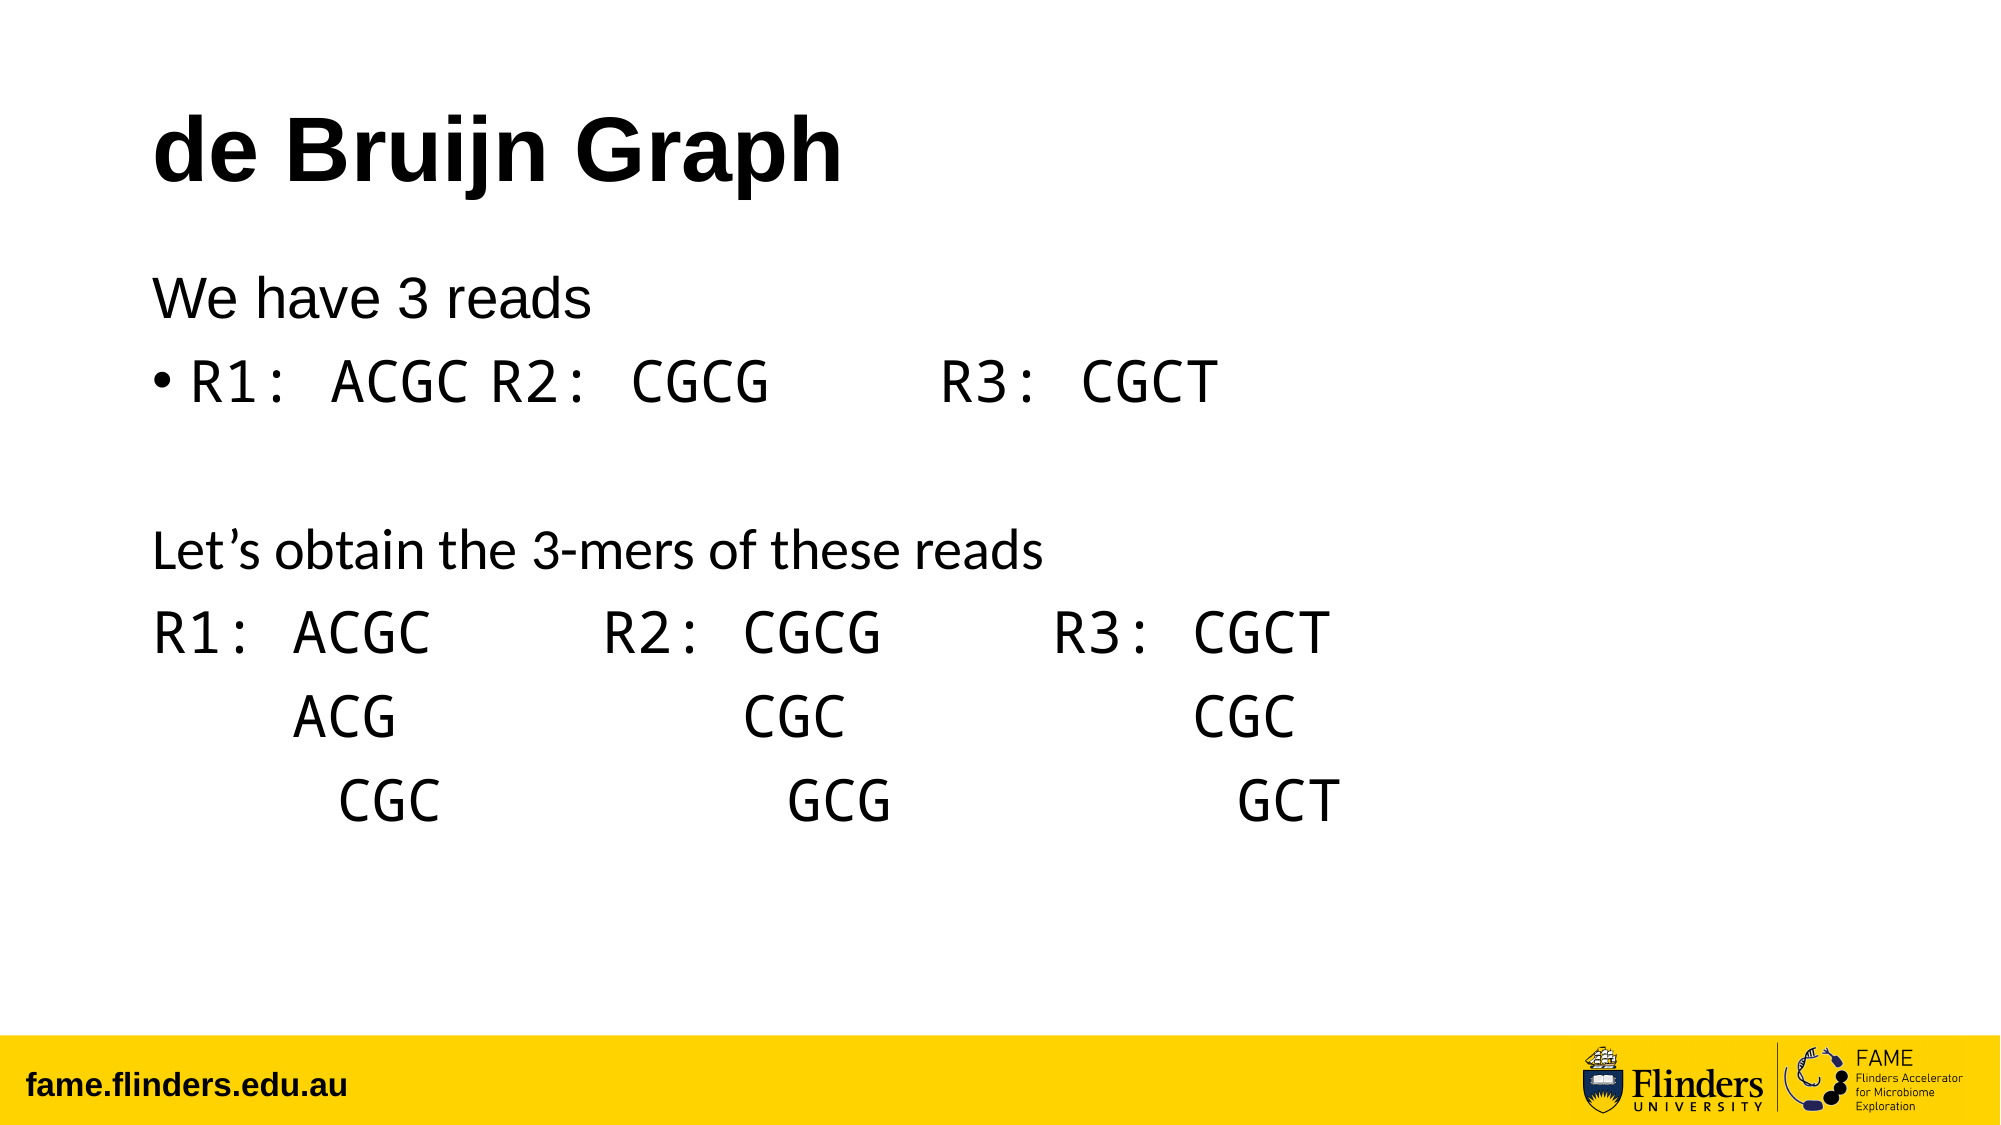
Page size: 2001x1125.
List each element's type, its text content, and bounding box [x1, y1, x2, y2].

title de Bruijn Graph [137, 82, 1863, 222]
picture [1570, 1038, 1966, 1122]
list We have 3 reads R1: ACGC R2: CGCG R3: CGCT Let’s obtain the 3-mers of these reads R1: ACGC R2: CGCG R3: CGCT ACG CGC CGC CGC GCG GCT [137, 260, 1863, 1004]
